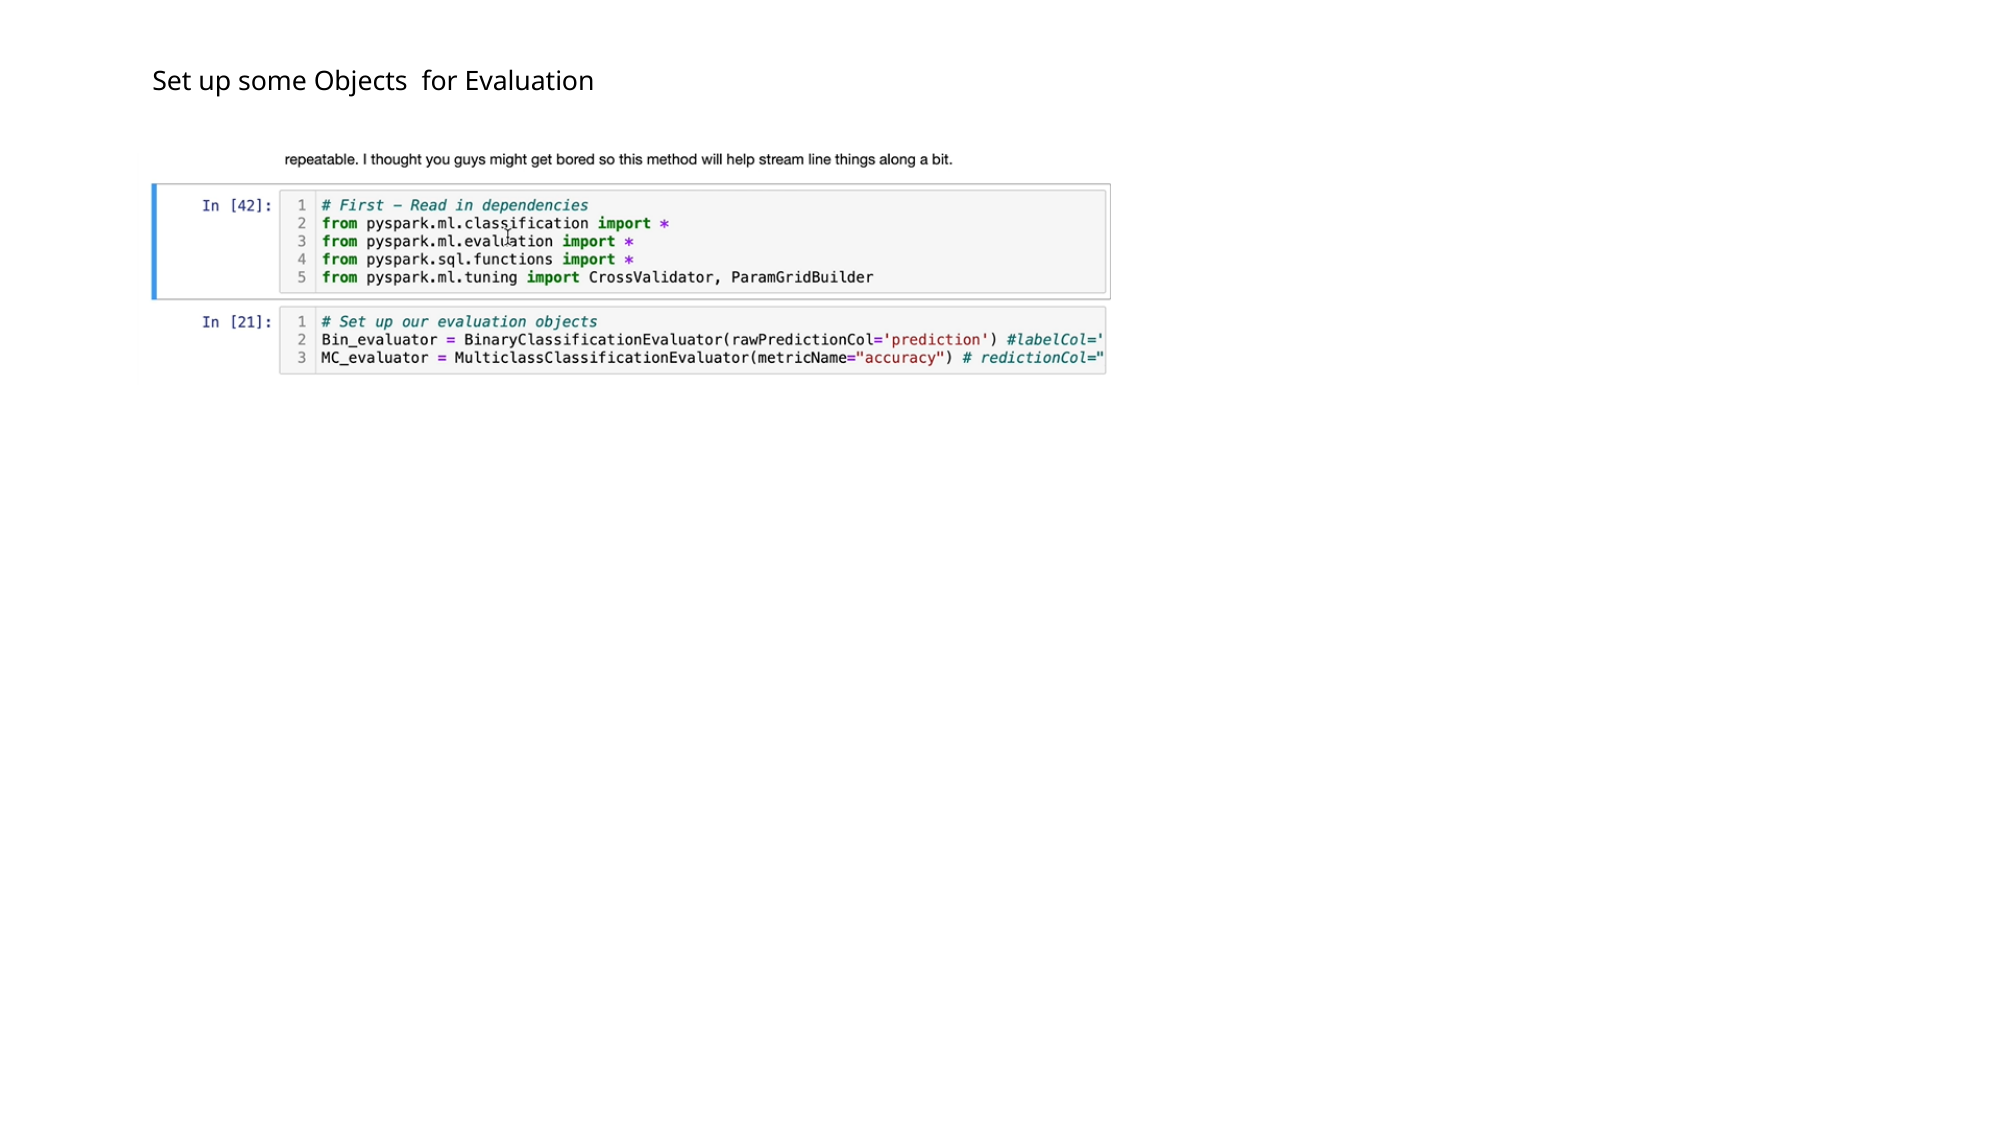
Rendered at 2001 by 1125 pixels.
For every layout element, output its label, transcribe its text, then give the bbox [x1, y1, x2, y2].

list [136, 153, 1111, 386]
title Set up some Objects for Evaluation [137, 59, 1863, 105]
